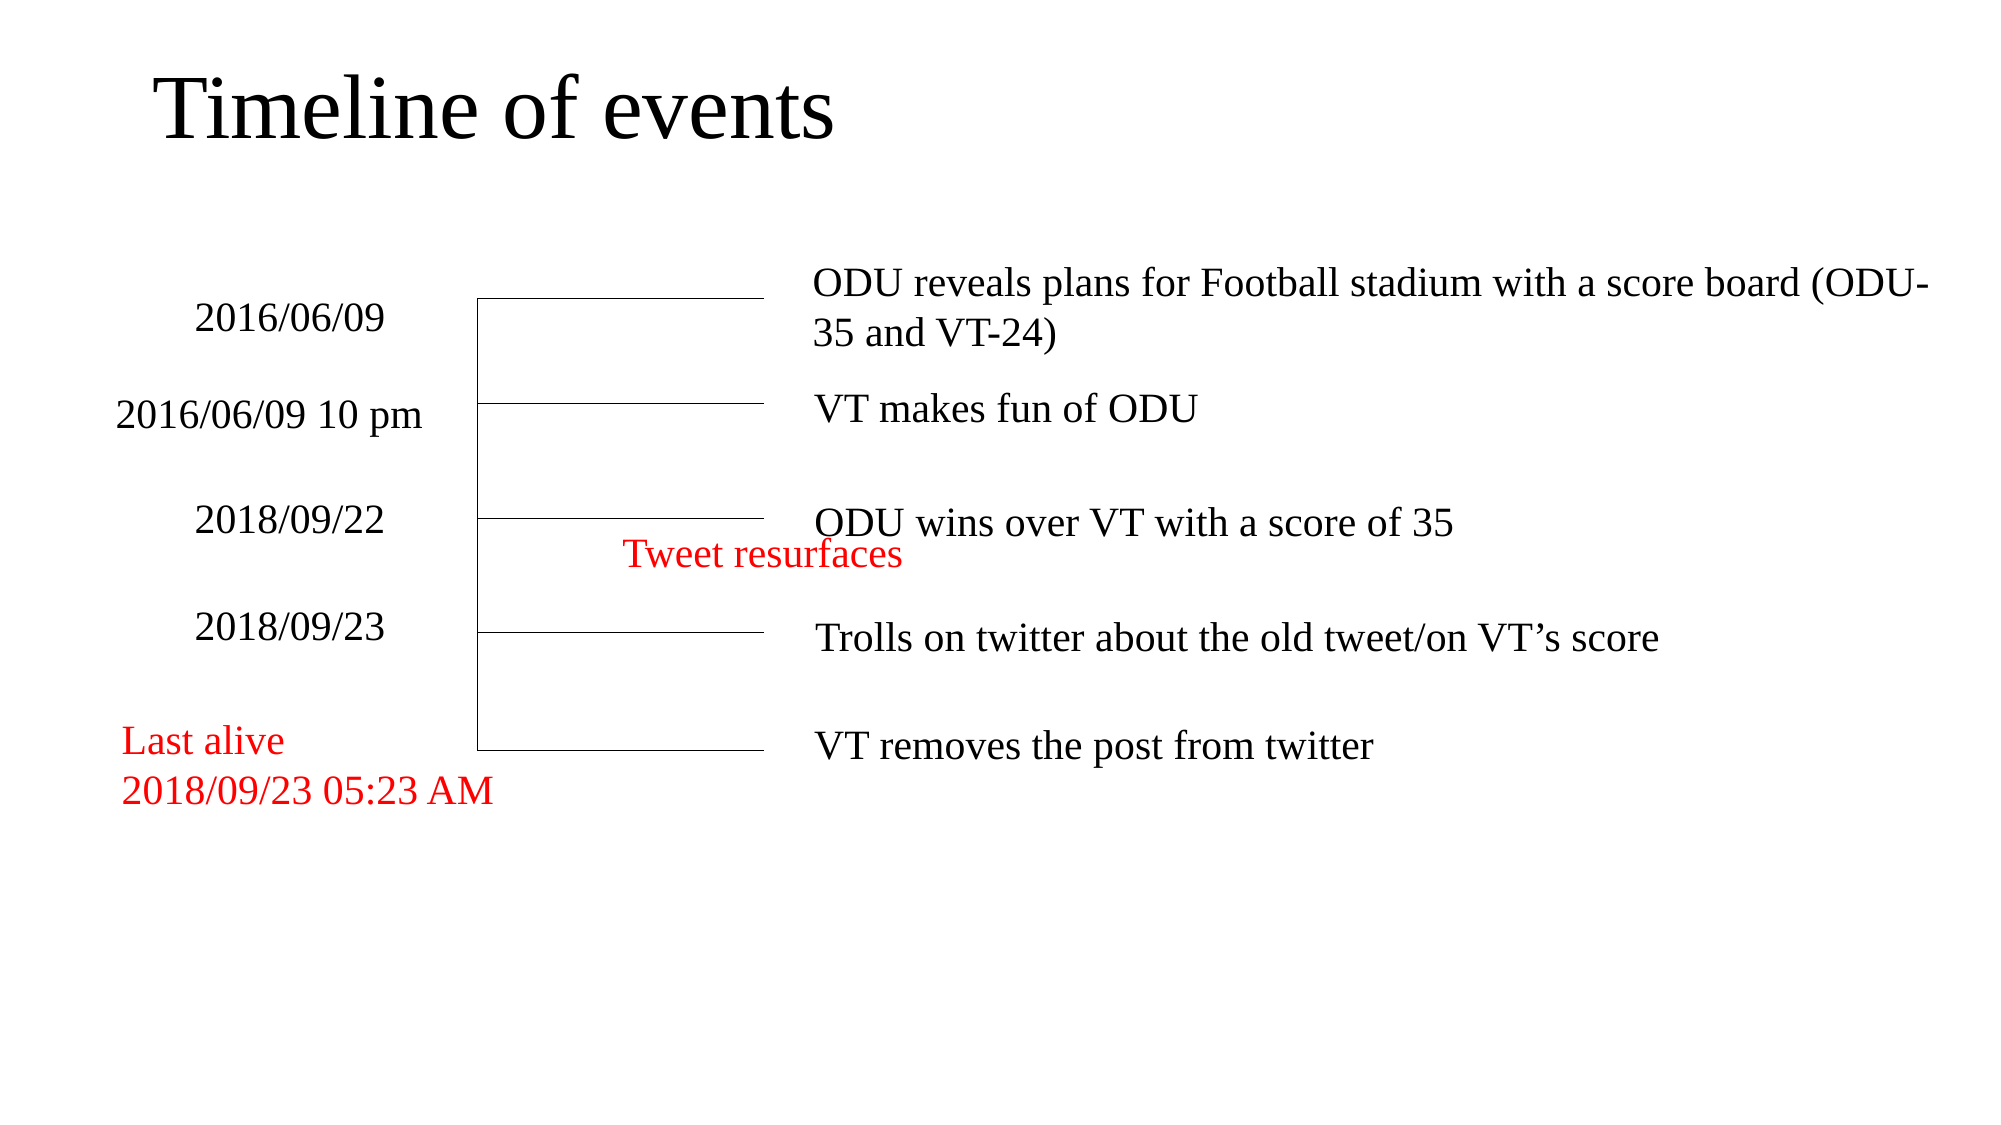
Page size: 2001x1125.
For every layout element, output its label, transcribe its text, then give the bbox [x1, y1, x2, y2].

text_box ODU reveals plans for Football stadium with a score board (ODU-35 and VT-24) [797, 247, 1960, 363]
text_box Last alive 2018/09/23 05:23 AM [106, 705, 510, 820]
title Timeline of events [137, 0, 1863, 218]
text_box 2018/09/23 [179, 591, 401, 656]
text_box 2018/09/22 [179, 484, 401, 550]
text_box ODU wins over VT with a score of 35 [799, 486, 1470, 552]
text_box VT removes the post from twitter [799, 710, 1390, 776]
text_box Trolls on twitter about the old tweet/on VT’s score [800, 602, 1676, 667]
text_box 2016/06/09 10 pm [100, 379, 477, 445]
text_box Tweet resurfaces [607, 518, 919, 584]
text_box VT makes fun of ODU [799, 372, 1215, 438]
text_box 2016/06/09 [179, 282, 401, 348]
